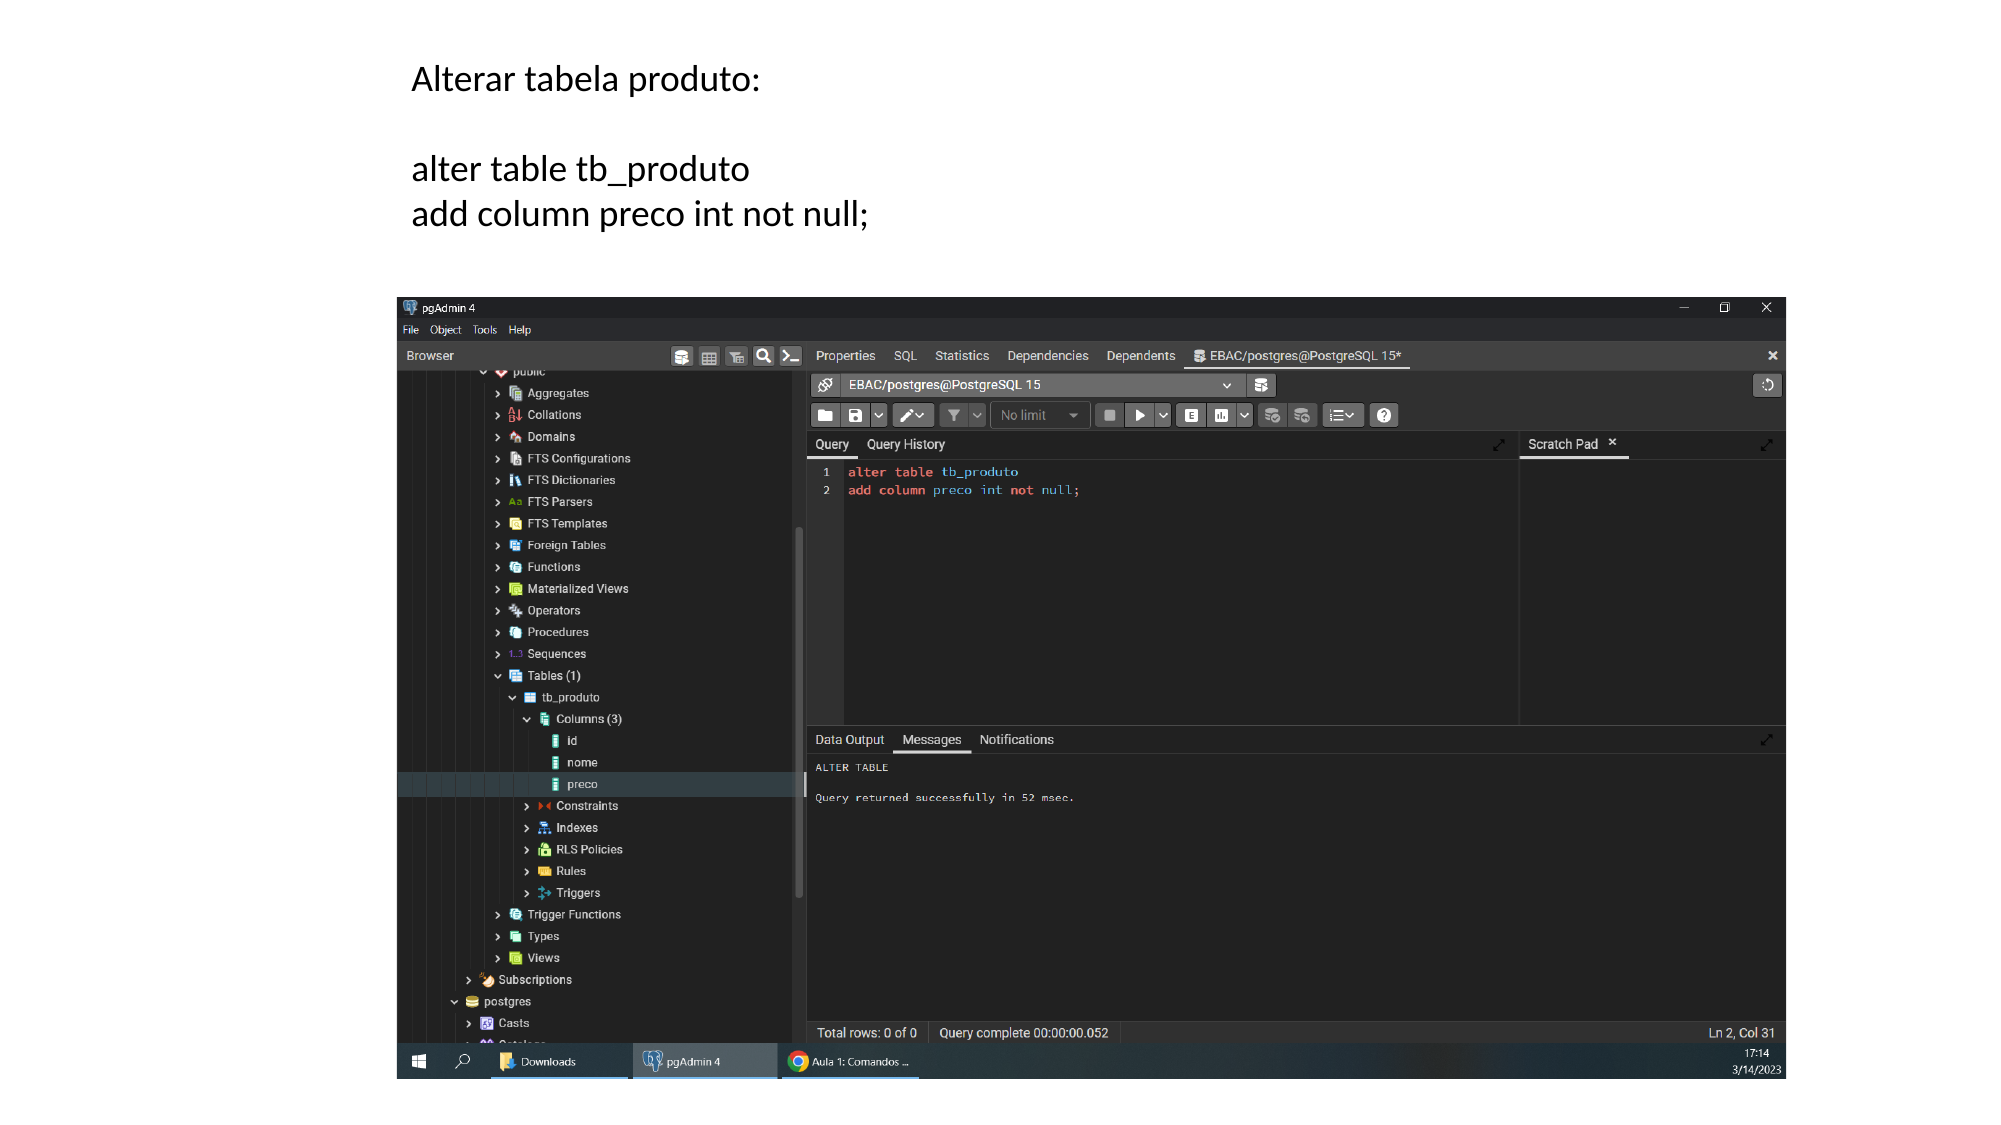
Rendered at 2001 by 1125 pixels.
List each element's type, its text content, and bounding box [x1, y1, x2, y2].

text_box Alterar tabela produto: alter table tb_produto add column preco int not null; [396, 46, 1929, 241]
picture [396, 297, 1787, 1079]
